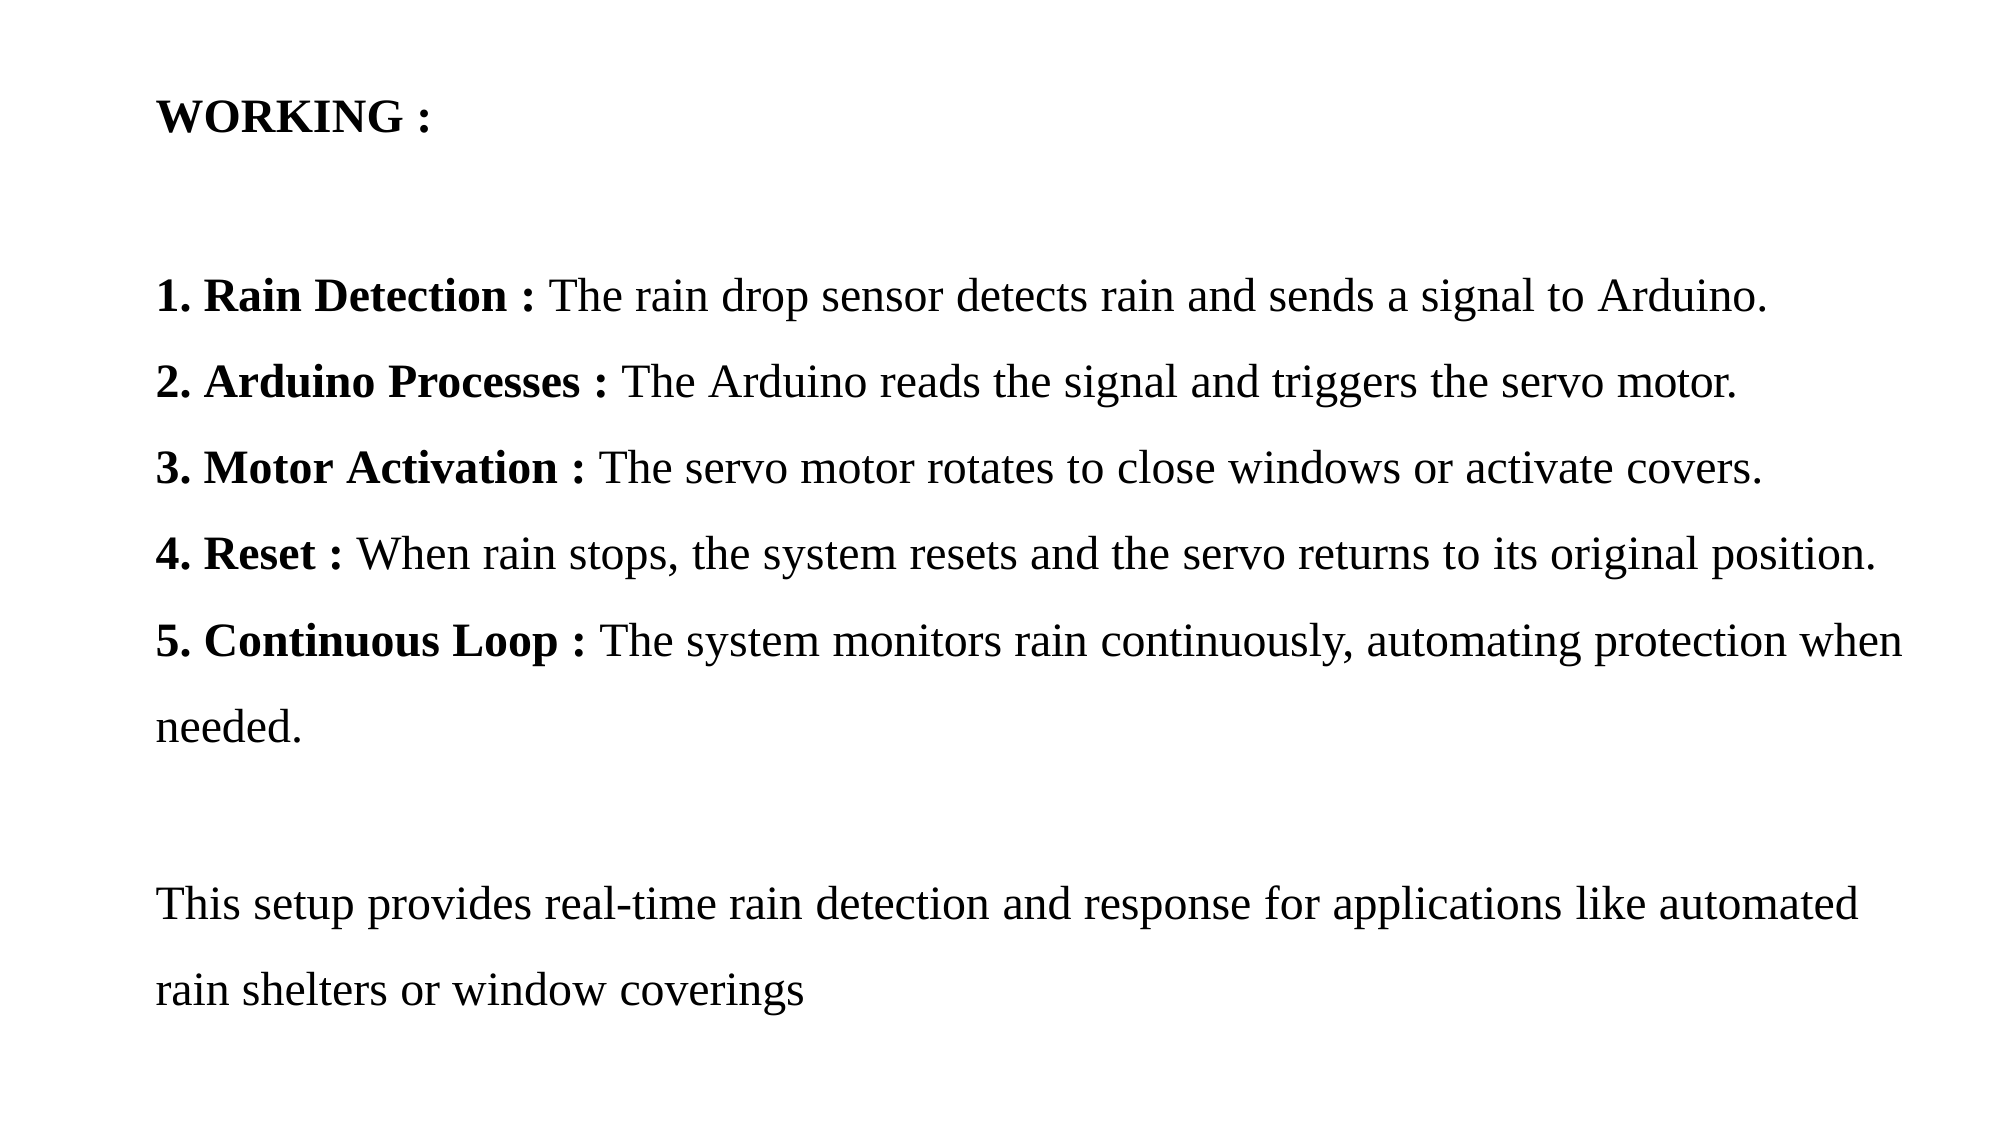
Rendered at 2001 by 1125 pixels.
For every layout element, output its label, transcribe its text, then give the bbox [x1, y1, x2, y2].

text_box WORKING : Rain Detection : The rain drop sensor detects rain and sends a signal to Arduino. Arduino Processes : The Arduino reads the signal and triggers the servo motor. Motor Activation : The servo motor rotates to close windows or activate covers. Reset : When rain stops, the system resets and the servo returns to its original position. Continuous Loop : The system monitors rain continuously, automating protection when needed. This setup provides real-time rain detection and response for applications like automated rain shelters or window coverings [153, 82, 1909, 1016]
